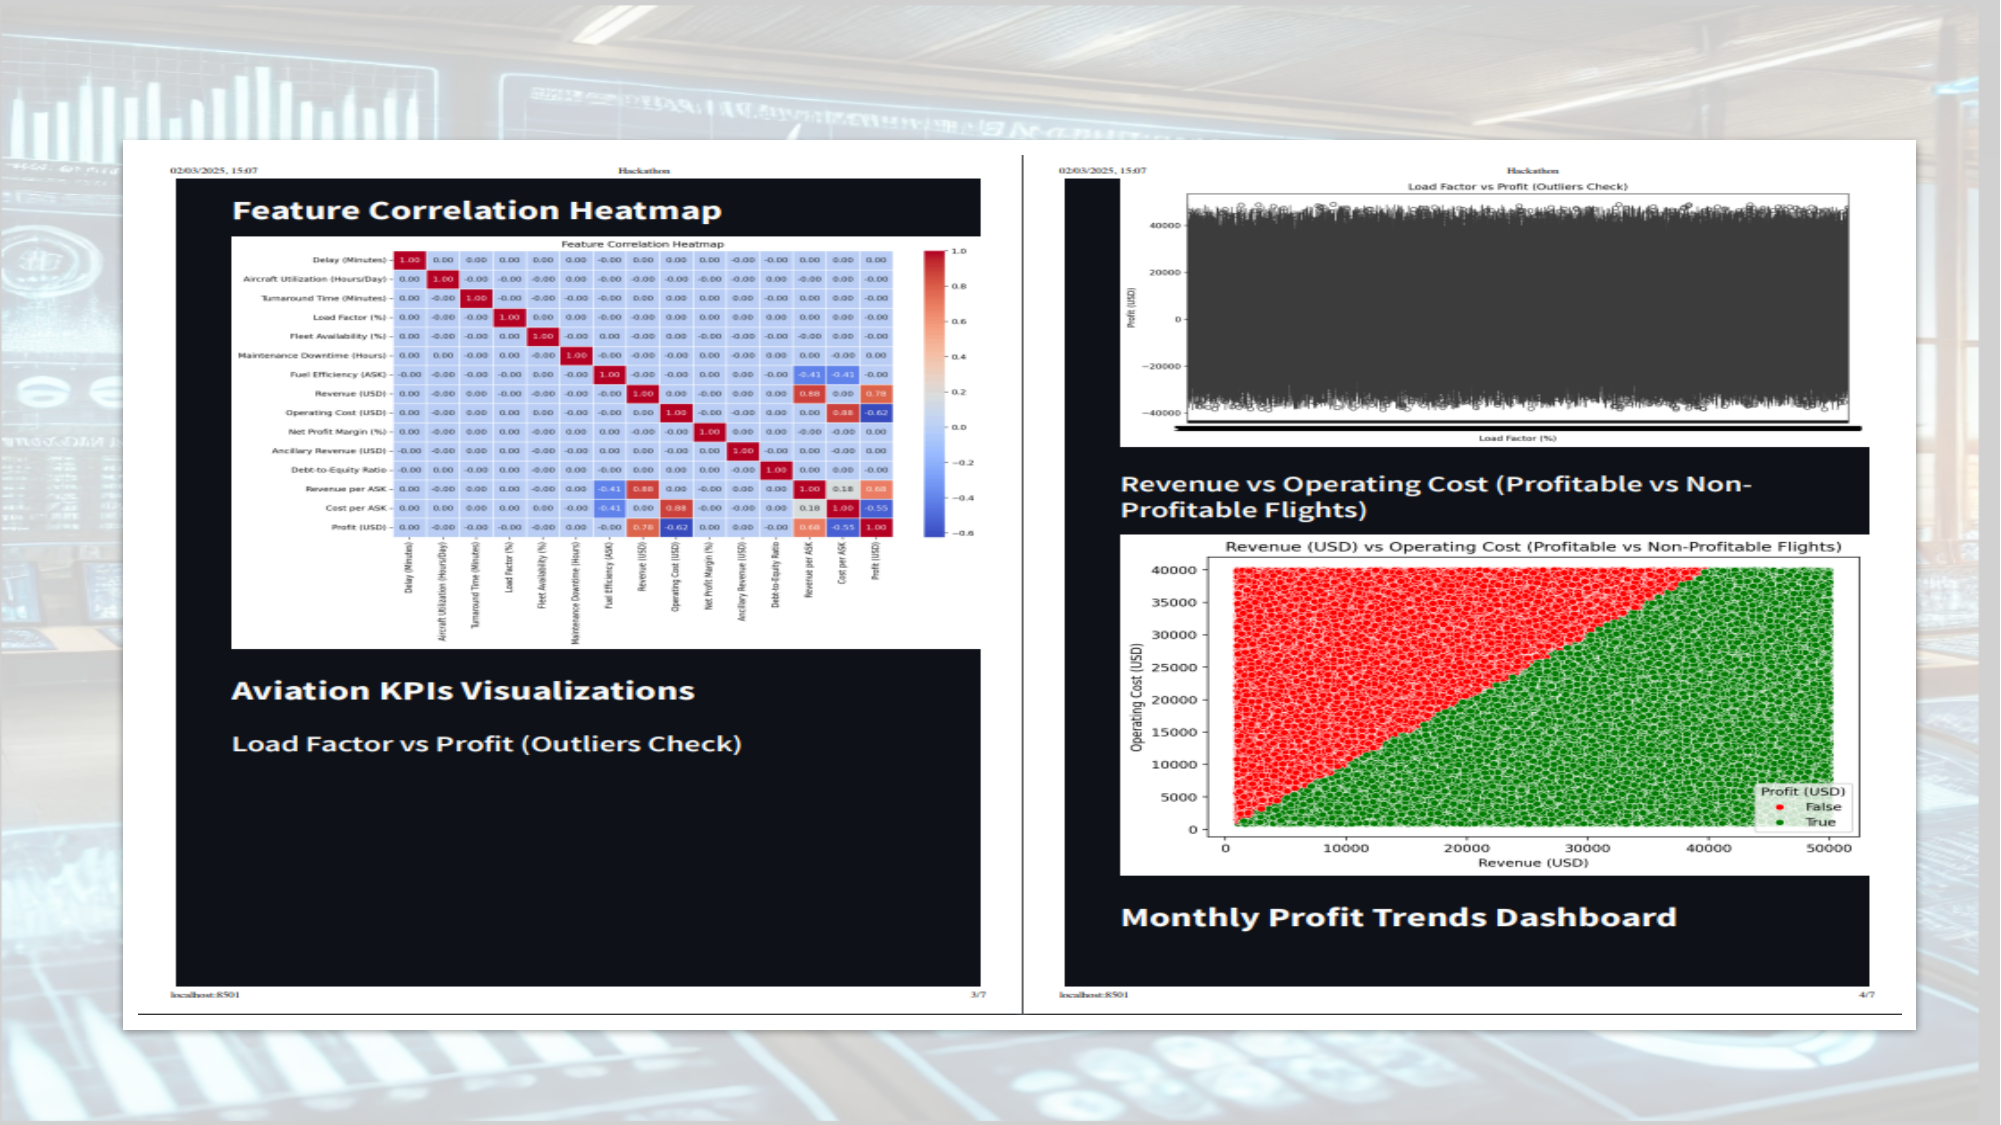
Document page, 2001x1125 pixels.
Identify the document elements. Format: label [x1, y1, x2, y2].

list [137, 154, 1902, 1015]
picture [0, 0, 2000, 1125]
